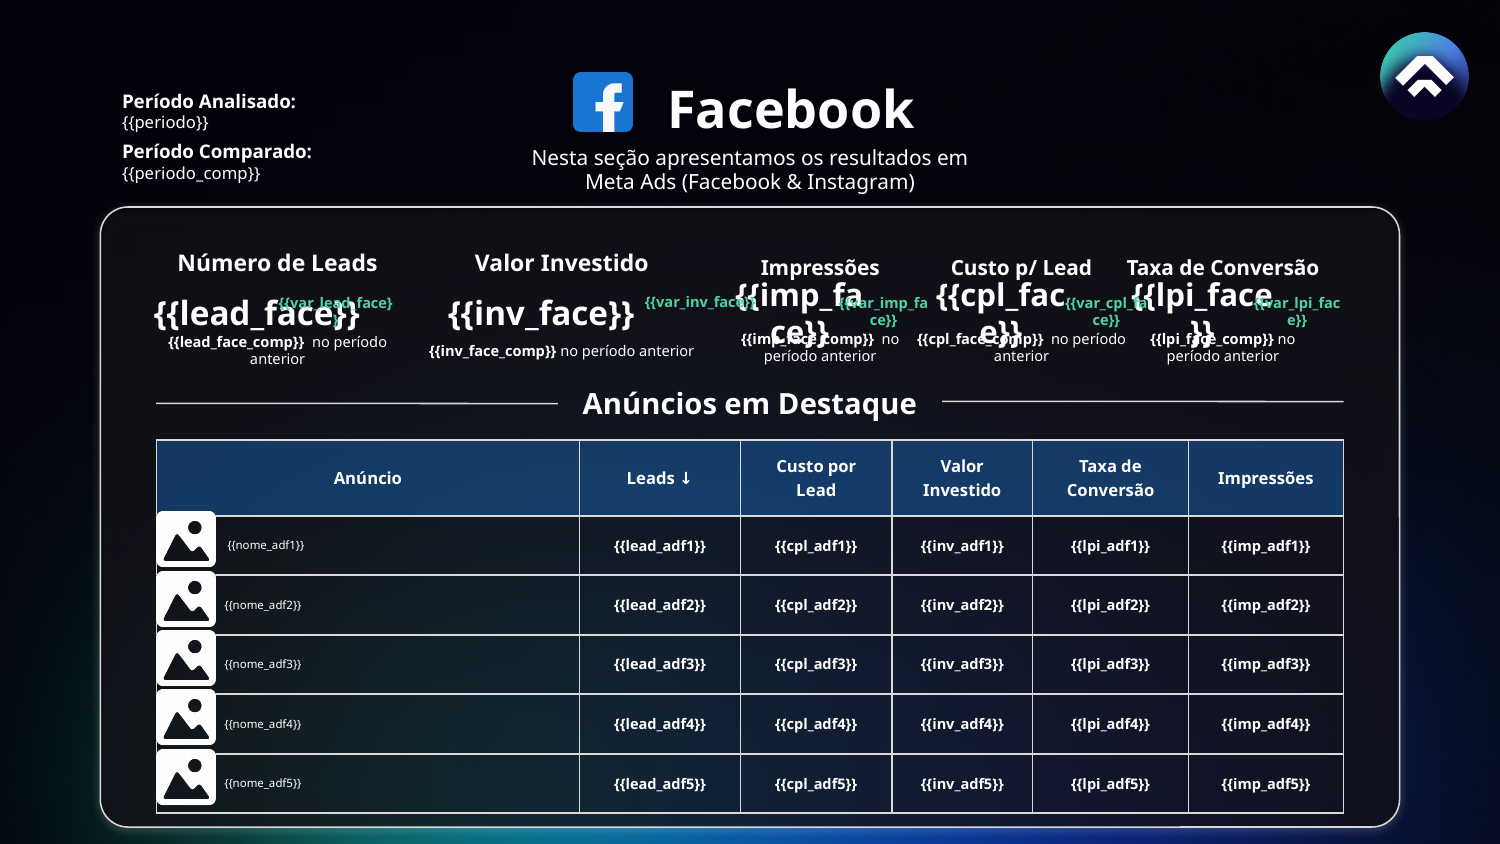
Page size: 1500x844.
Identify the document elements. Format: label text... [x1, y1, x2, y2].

table_cell {{cpl_adf5}} [741, 755, 891, 812]
table_cell {{cpl_adf2}} [741, 576, 891, 634]
text_box {{cpl_face_comp}} no período anterior [928, 330, 1106, 364]
table_cell {{inv_adf4}} [893, 695, 1032, 753]
table_header Leads ↓ [580, 441, 740, 515]
text_box {{lpi_face_comp}} no período anterior [1106, 330, 1339, 364]
table_cell {{lead_adf3}} [580, 636, 740, 693]
table_cell {{imp_adf4}} [1189, 695, 1343, 753]
table_cell {{lpi_adf4}} [1033, 695, 1188, 753]
table_cell {{imp_adf1}} [1189, 517, 1343, 574]
text_box Anúncios em Destaque [554, 374, 946, 433]
text_box {{var_cpl_face}} [1046, 278, 1166, 345]
table_cell {{imp_adf5}} [1189, 755, 1343, 812]
table_cell {{inv_adf1}} [893, 517, 1032, 574]
text_box {{var_lpi_face}} [1237, 278, 1357, 345]
table_cell {{imp_adf3}} [1189, 636, 1343, 693]
text_box {{var_inv_face}} [751, 277, 780, 326]
text_box {{var_imp_face}} [823, 278, 944, 345]
table_cell {{nome_adf4}} [220, 695, 579, 753]
text_box Nesta seção apresentamos os resultados em Meta Ads (Facebook & Instagram) [491, 146, 1009, 195]
table_header Impressões [1189, 441, 1343, 515]
text_box Taxa de Conversão [1099, 237, 1347, 283]
table_cell {{nome_adf1}} [220, 517, 579, 574]
table_cell {{inv_adf5}} [893, 755, 1032, 812]
table_cell {{lead_adf4}} [580, 695, 740, 753]
text_box Impressões [750, 237, 944, 283]
text_box Período Comparado: {{periodo_comp}} [107, 132, 371, 191]
text_box Período Analisado: {{periodo}} [107, 81, 371, 132]
table_cell {{nome_adf2}} [220, 576, 579, 634]
text_box {{imp_face_comp}} no período anterior [751, 330, 928, 364]
table_header Anúncio [157, 441, 579, 515]
table_cell {{nome_adf3}} [220, 636, 579, 693]
table_header Valor Investido [893, 441, 1032, 515]
table_cell {{cpl_adf4}} [741, 695, 891, 753]
table_cell {{lpi_adf2}} [1033, 576, 1188, 634]
table_cell {{lpi_adf3}} [1033, 636, 1188, 693]
table_header Custo por Lead [741, 441, 891, 515]
table_cell {{lead_adf2}} [580, 576, 740, 634]
table_cell {{lpi_adf5}} [1033, 755, 1188, 812]
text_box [93, 233, 376, 368]
text_box {{cpl_face}} [944, 283, 1046, 330]
table_cell {{nome_adf5}} [218, 755, 579, 812]
text_box {{imp_face}} [751, 283, 823, 330]
table_header Taxa de Conversão [1033, 441, 1188, 515]
table_cell {{lpi_adf1}} [1033, 517, 1188, 574]
table_cell {{lead_adf5}} [580, 755, 740, 812]
text_box . Facebook [464, 69, 1036, 146]
picture [0, 0, 1500, 844]
table_cell {{lead_adf1}} [580, 517, 740, 574]
text_box {{lpi_face}} [1166, 283, 1237, 330]
text_box Custo p/ Lead [944, 237, 1099, 283]
table_cell {{imp_adf2}} [1189, 576, 1343, 634]
table_cell {{inv_adf3}} [893, 636, 1032, 693]
table_cell {{inv_adf2}} [893, 576, 1032, 634]
table_cell {{cpl_adf3}} [741, 636, 891, 693]
table_cell {{cpl_adf1}} [741, 517, 891, 574]
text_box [377, 233, 747, 368]
text_box [100, 206, 1400, 828]
